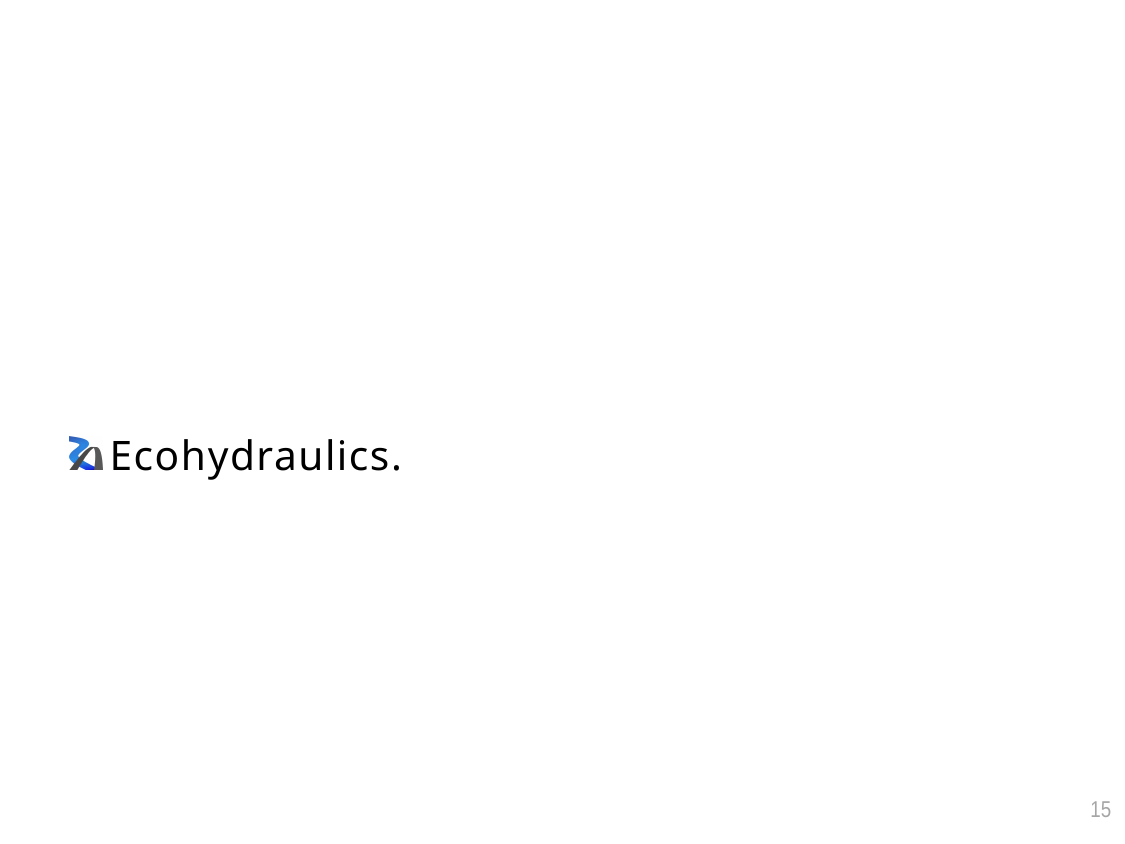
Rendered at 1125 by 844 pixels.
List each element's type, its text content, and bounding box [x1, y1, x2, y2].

picture [69, 436, 104, 471]
title Ecohydraulics. [94, 422, 888, 521]
